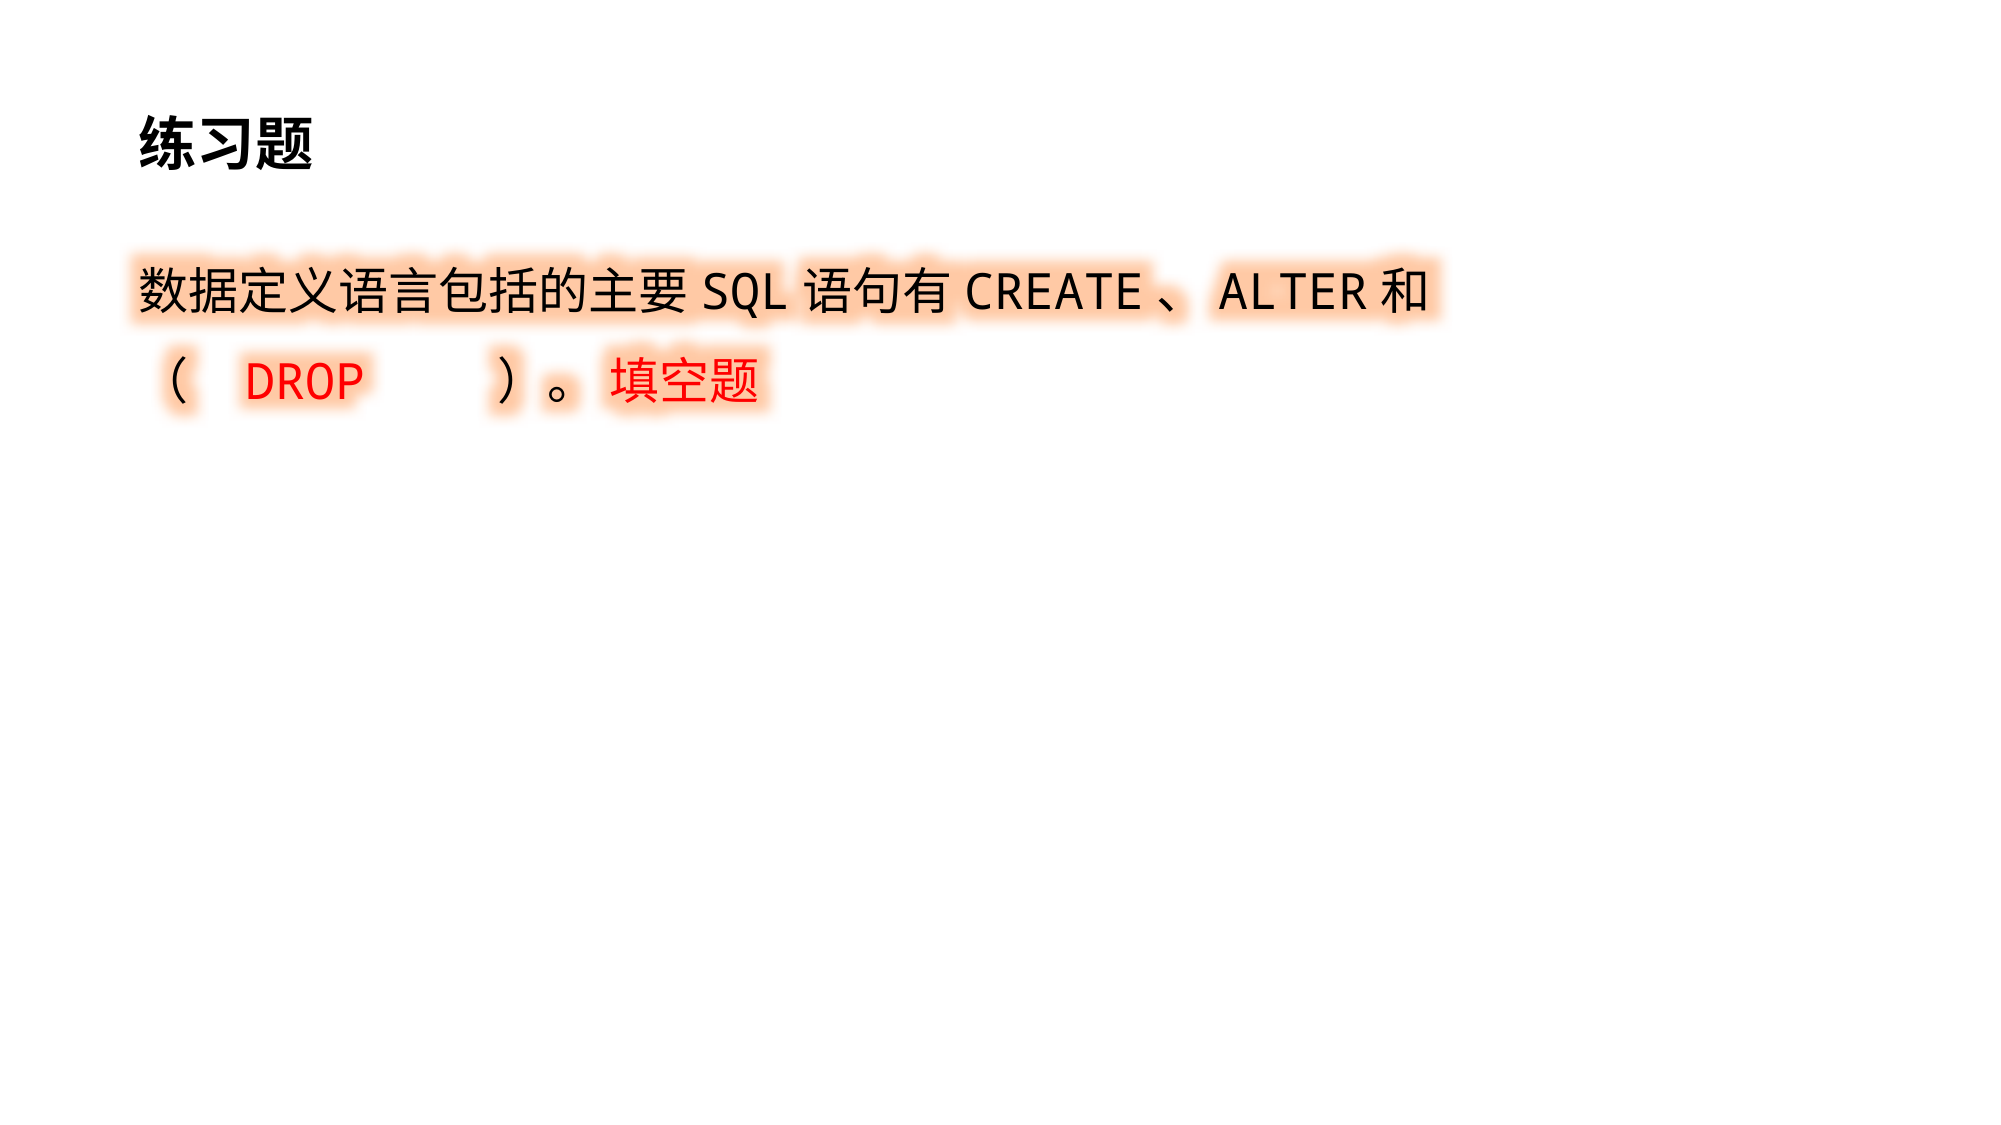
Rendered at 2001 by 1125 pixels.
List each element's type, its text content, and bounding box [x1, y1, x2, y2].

text_box 数据定义语言包括的主要SQL语句有CREATE、ALTER和（ DROP ）。 填空题 [120, 219, 1839, 1047]
text_box 从表或视图中删除数据 [117, 216, 1843, 1051]
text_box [113, 212, 1847, 1055]
text_box 练习题 [120, 97, 1568, 187]
